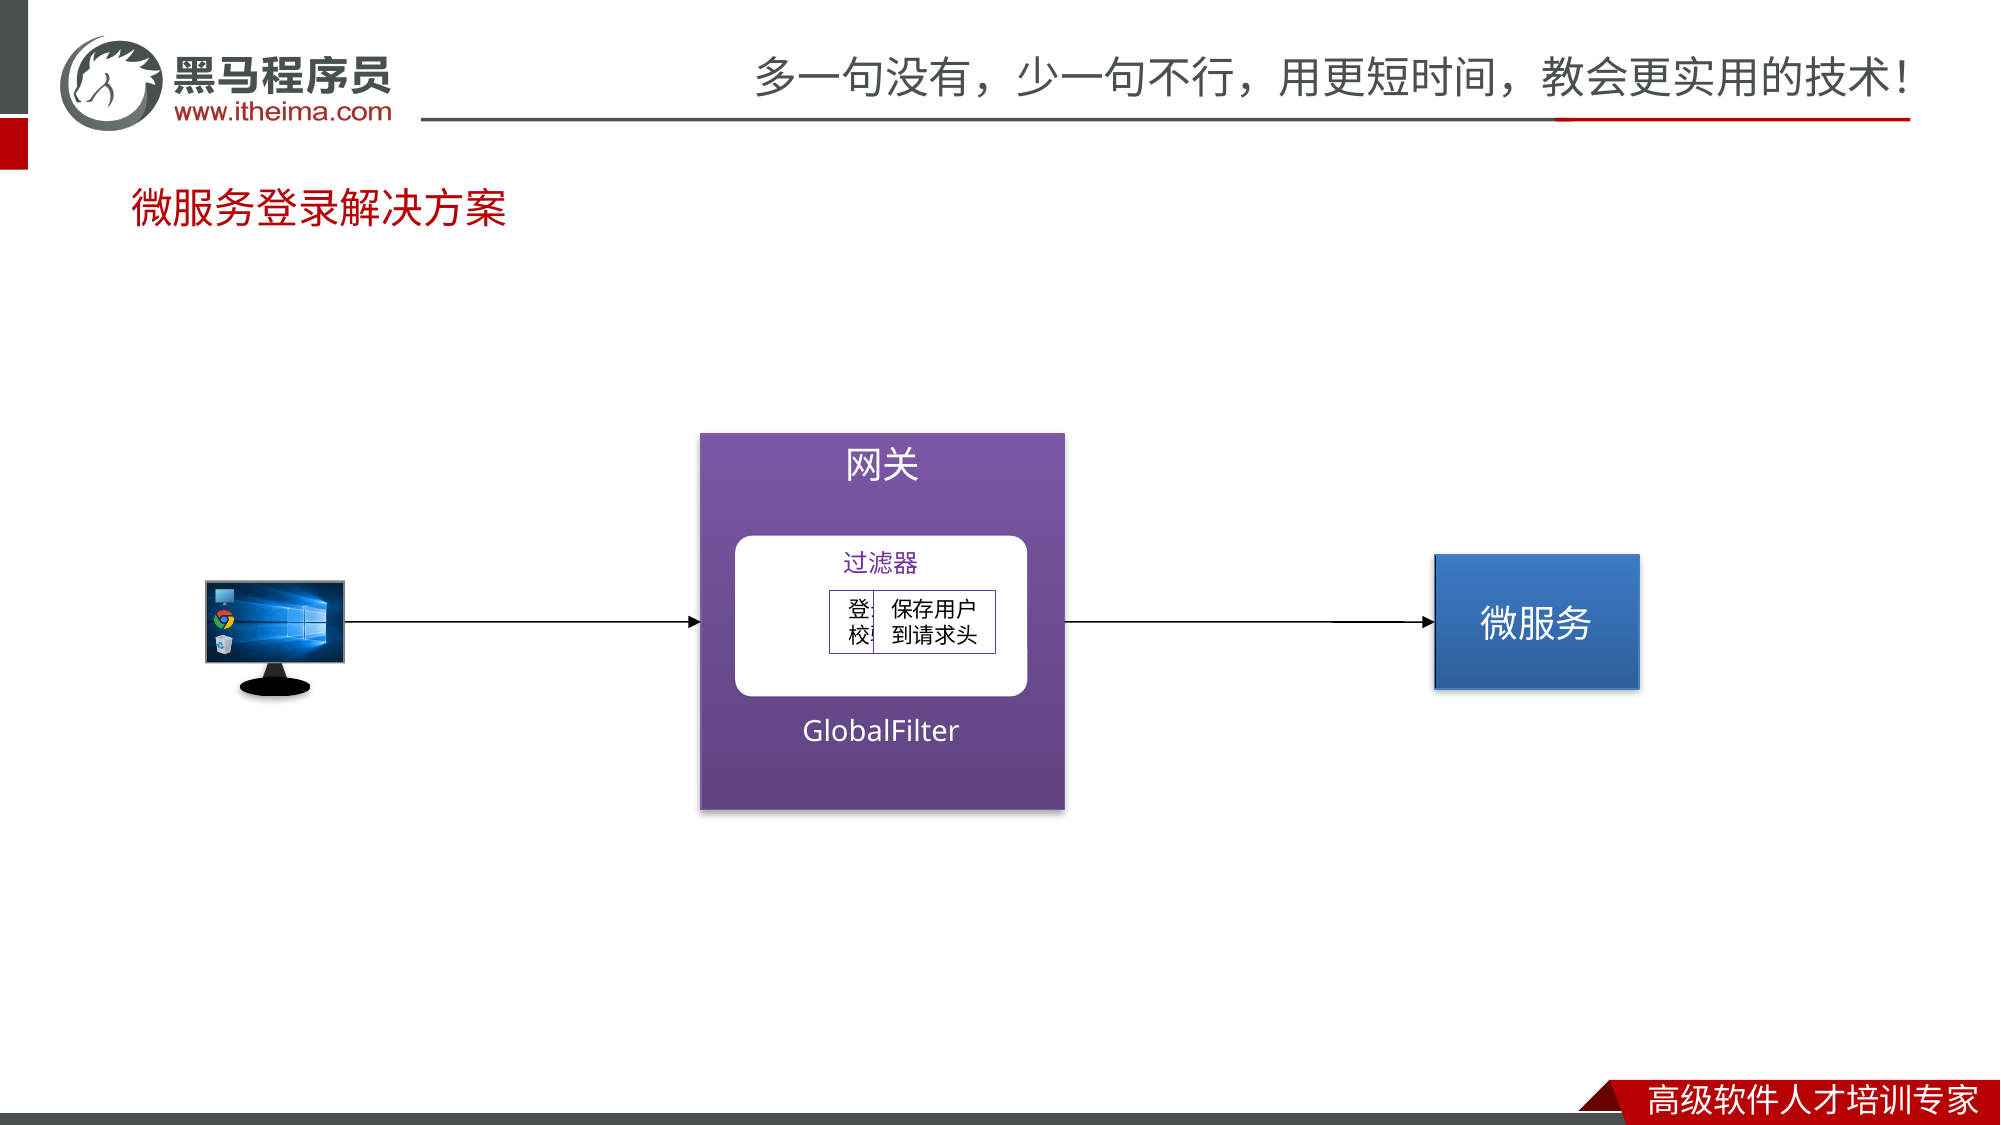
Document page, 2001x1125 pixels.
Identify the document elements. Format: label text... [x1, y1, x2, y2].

text_box 微服务登录解决方案 [116, 161, 1097, 253]
text_box 保存用户到请求头 [871, 589, 998, 656]
text_box 网关 [700, 433, 1065, 810]
picture [14, 0, 453, 179]
text_box 微服务 [1434, 554, 1640, 690]
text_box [204, 580, 346, 697]
text_box GlobalFilter [735, 705, 1028, 756]
text_box 登录 校验 [828, 589, 871, 656]
text_box 过滤器 [733, 533, 1030, 699]
